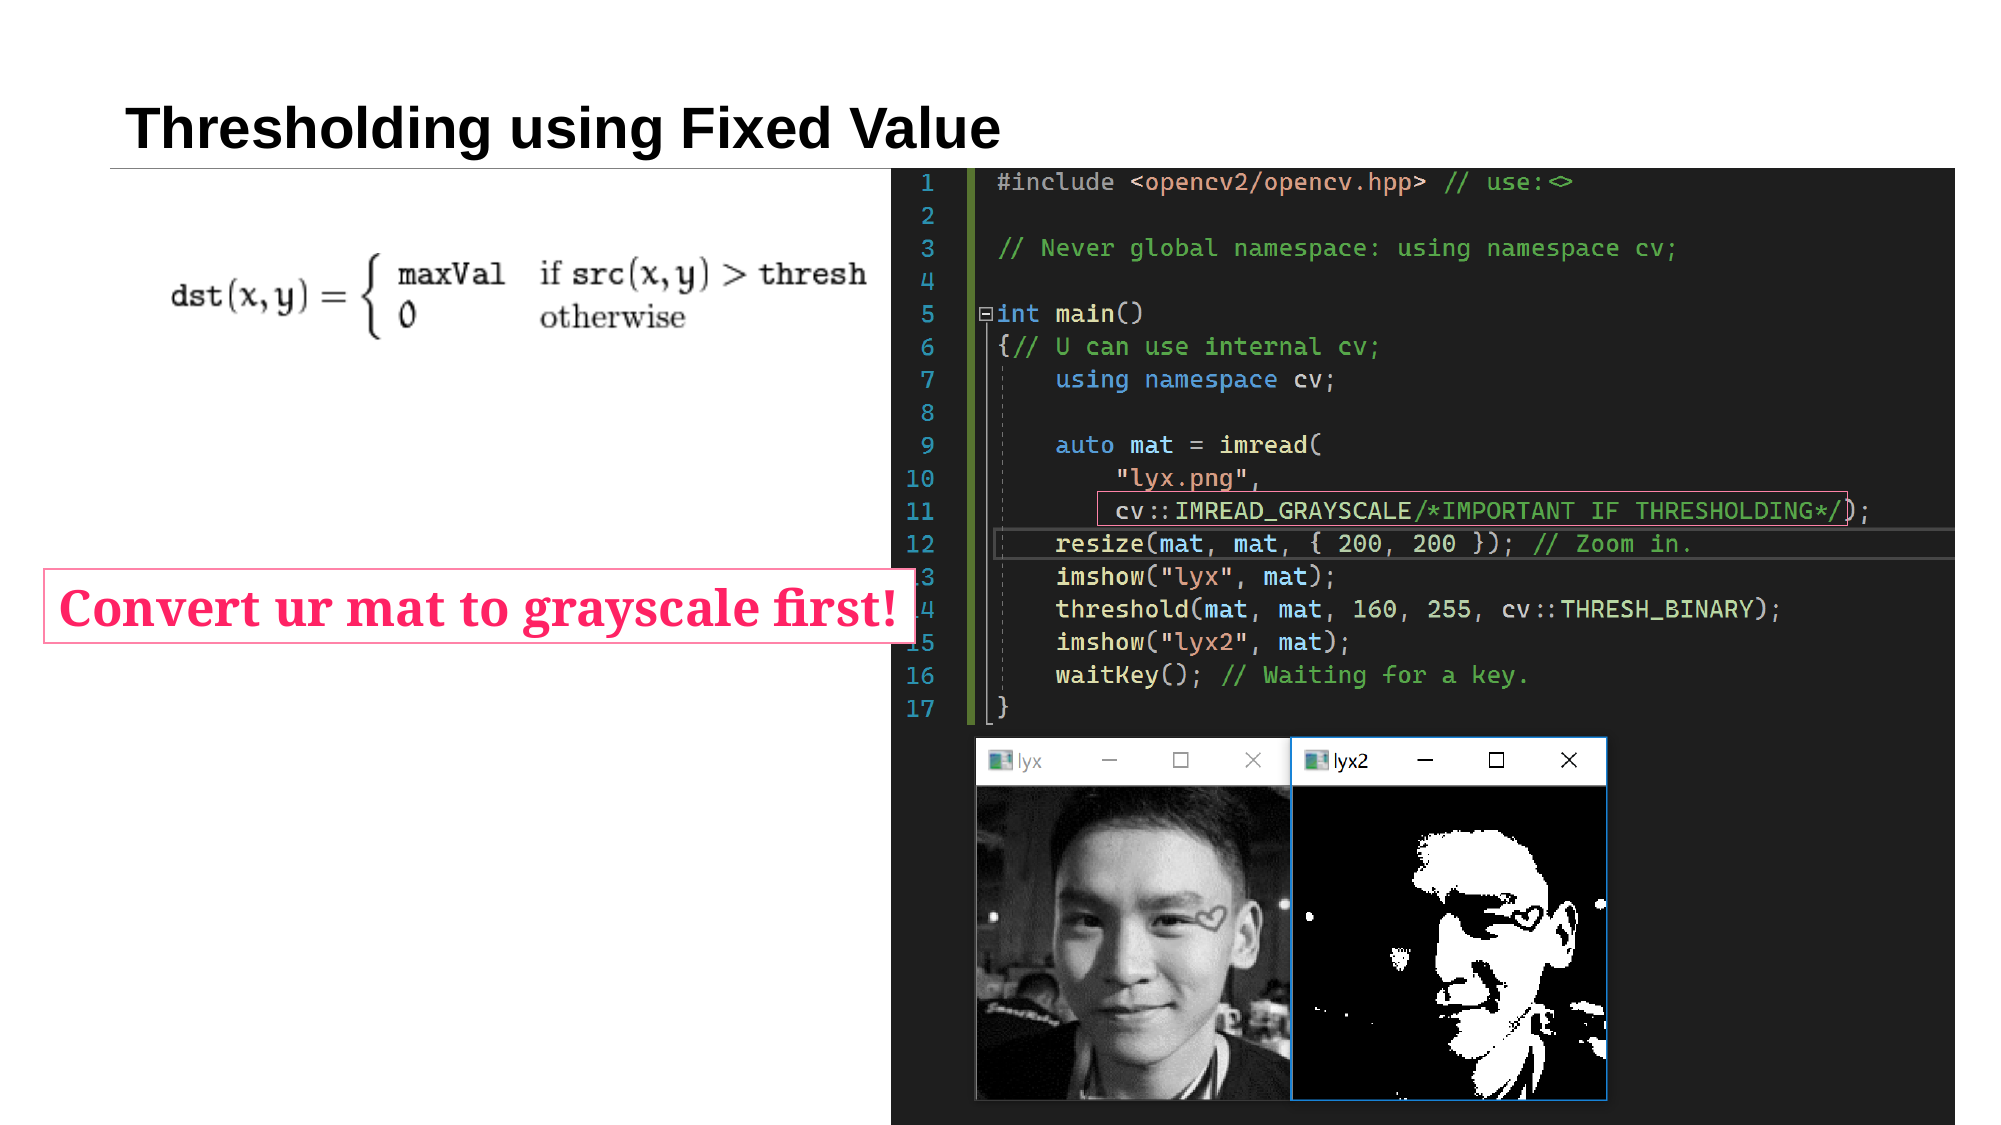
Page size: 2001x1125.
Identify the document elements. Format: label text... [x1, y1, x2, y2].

text_box Convert ur mat to grayscale first! [43, 568, 891, 644]
title Thresholding using Fixed Value [109, 0, 1890, 169]
picture [171, 253, 869, 342]
picture [891, 168, 1955, 1125]
